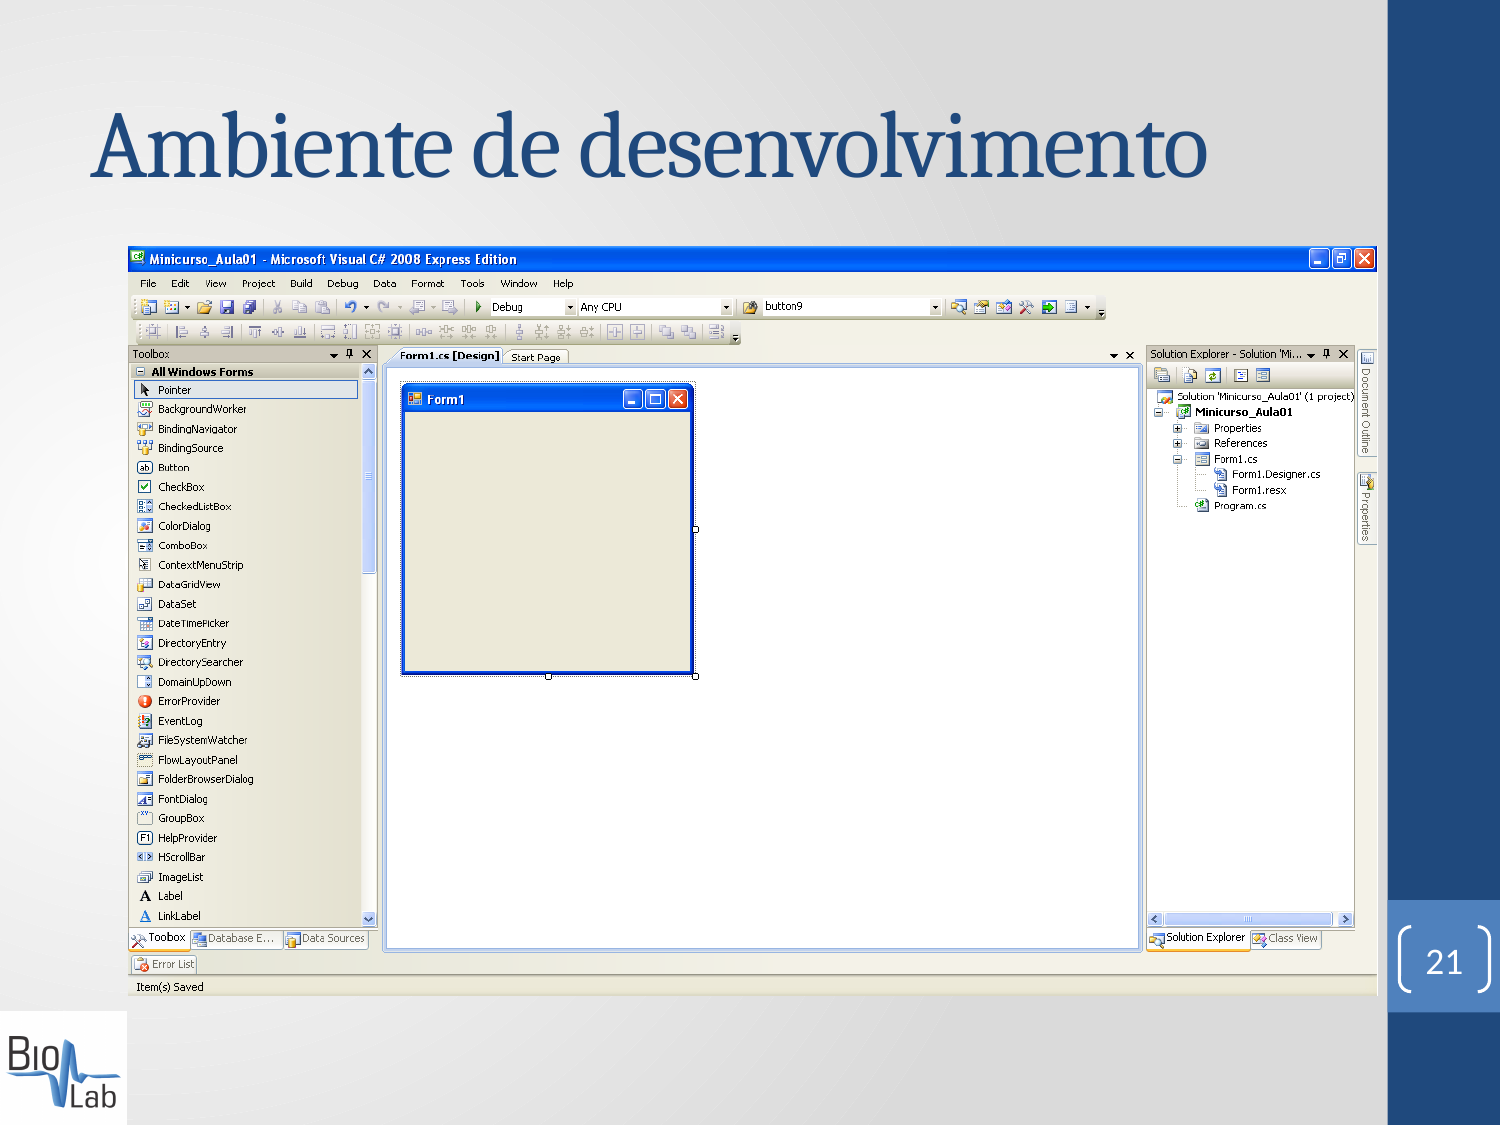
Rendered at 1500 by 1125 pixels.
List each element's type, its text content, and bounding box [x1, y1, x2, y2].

picture [0, 1010, 128, 1125]
slide_number 21 [1397, 925, 1492, 994]
title Ambiente de desenvolvimento [75, 45, 1325, 233]
picture [128, 245, 1379, 997]
